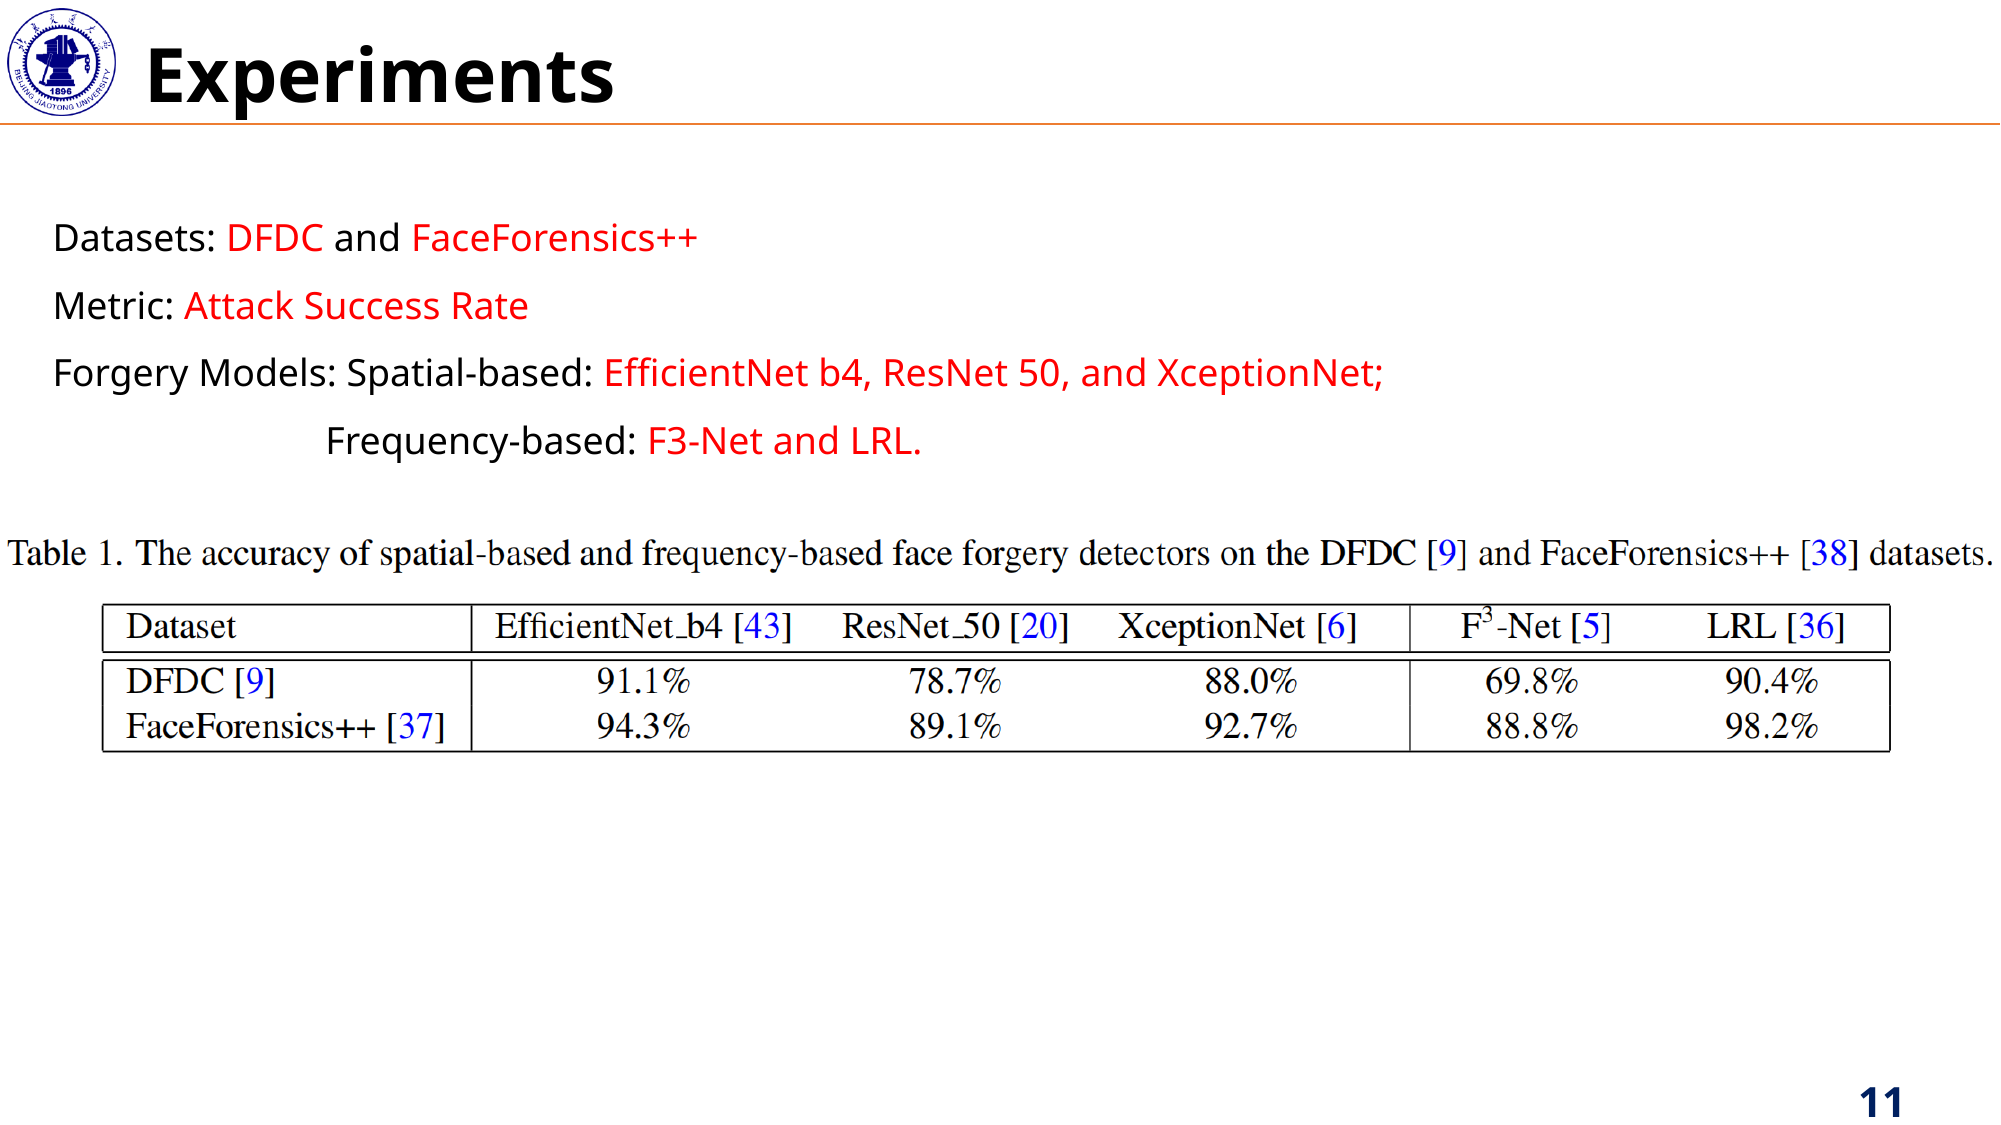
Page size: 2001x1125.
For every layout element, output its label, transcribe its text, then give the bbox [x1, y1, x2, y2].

picture [0, 519, 2000, 768]
text_box Experiments [130, 20, 1961, 126]
picture [7, 8, 116, 116]
text_box Datasets: DFDC and FaceForensics++ Metric: Attack Success Rate Forgery Models: Spatial-based: EfficientNet b4, ResNet 50, and XceptionNet; Frequency-based: F3-Net and LRL. [37, 184, 1957, 519]
